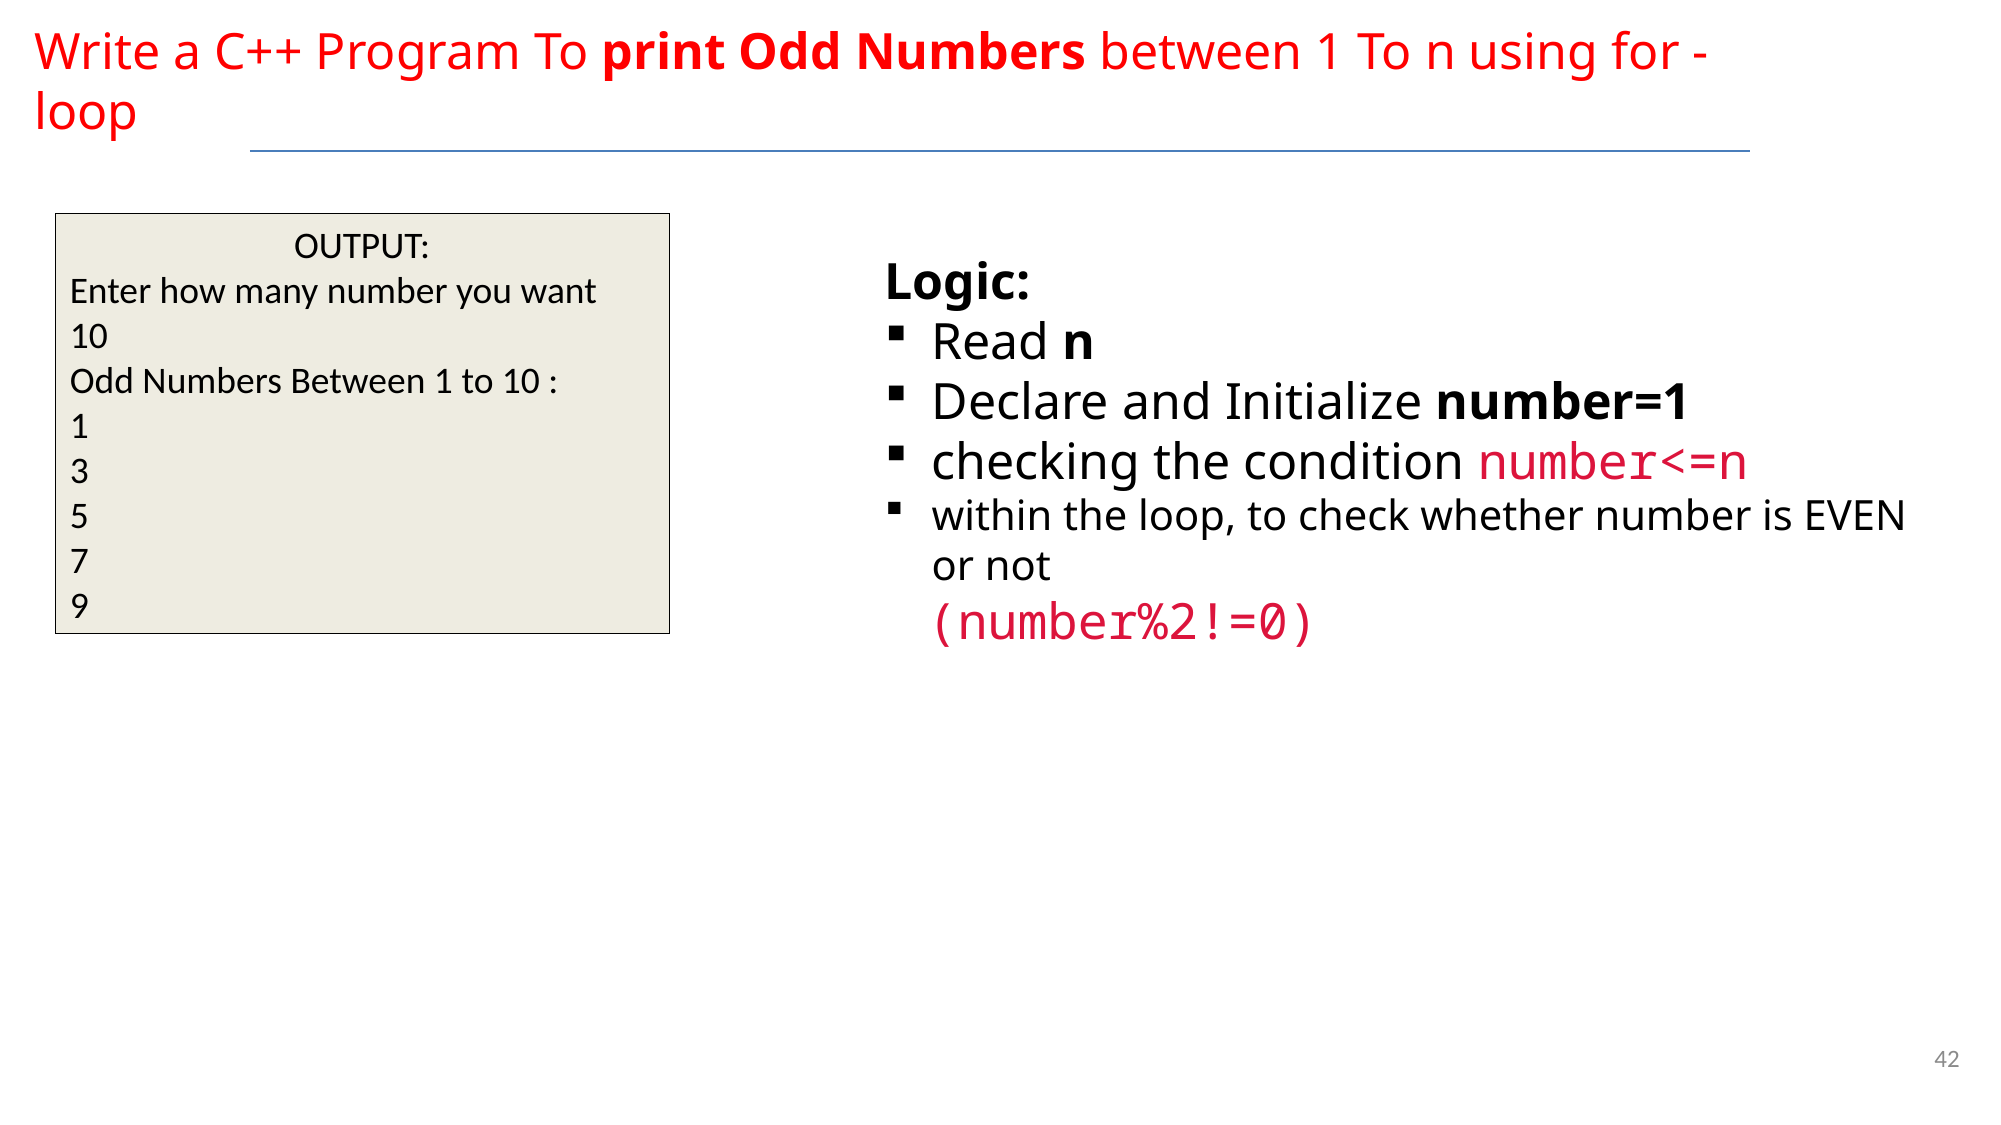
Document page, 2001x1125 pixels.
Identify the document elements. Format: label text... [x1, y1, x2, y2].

text_box OUTPUT: Enter how many number you want 10 Odd Numbers Between 1 to 10 : 1 3 5 7 9 [55, 213, 670, 634]
text_box Logic: Read n Declare and Initialize number=1 checking the condition number<=n within the loop, to check whether number is EVEN or not (number%2!=0) [870, 241, 1945, 657]
slide_number 42 [1854, 1027, 1975, 1096]
text_box Write a C++ Program To print Odd Numbers between 1 To n using for -loop [19, 12, 1775, 148]
